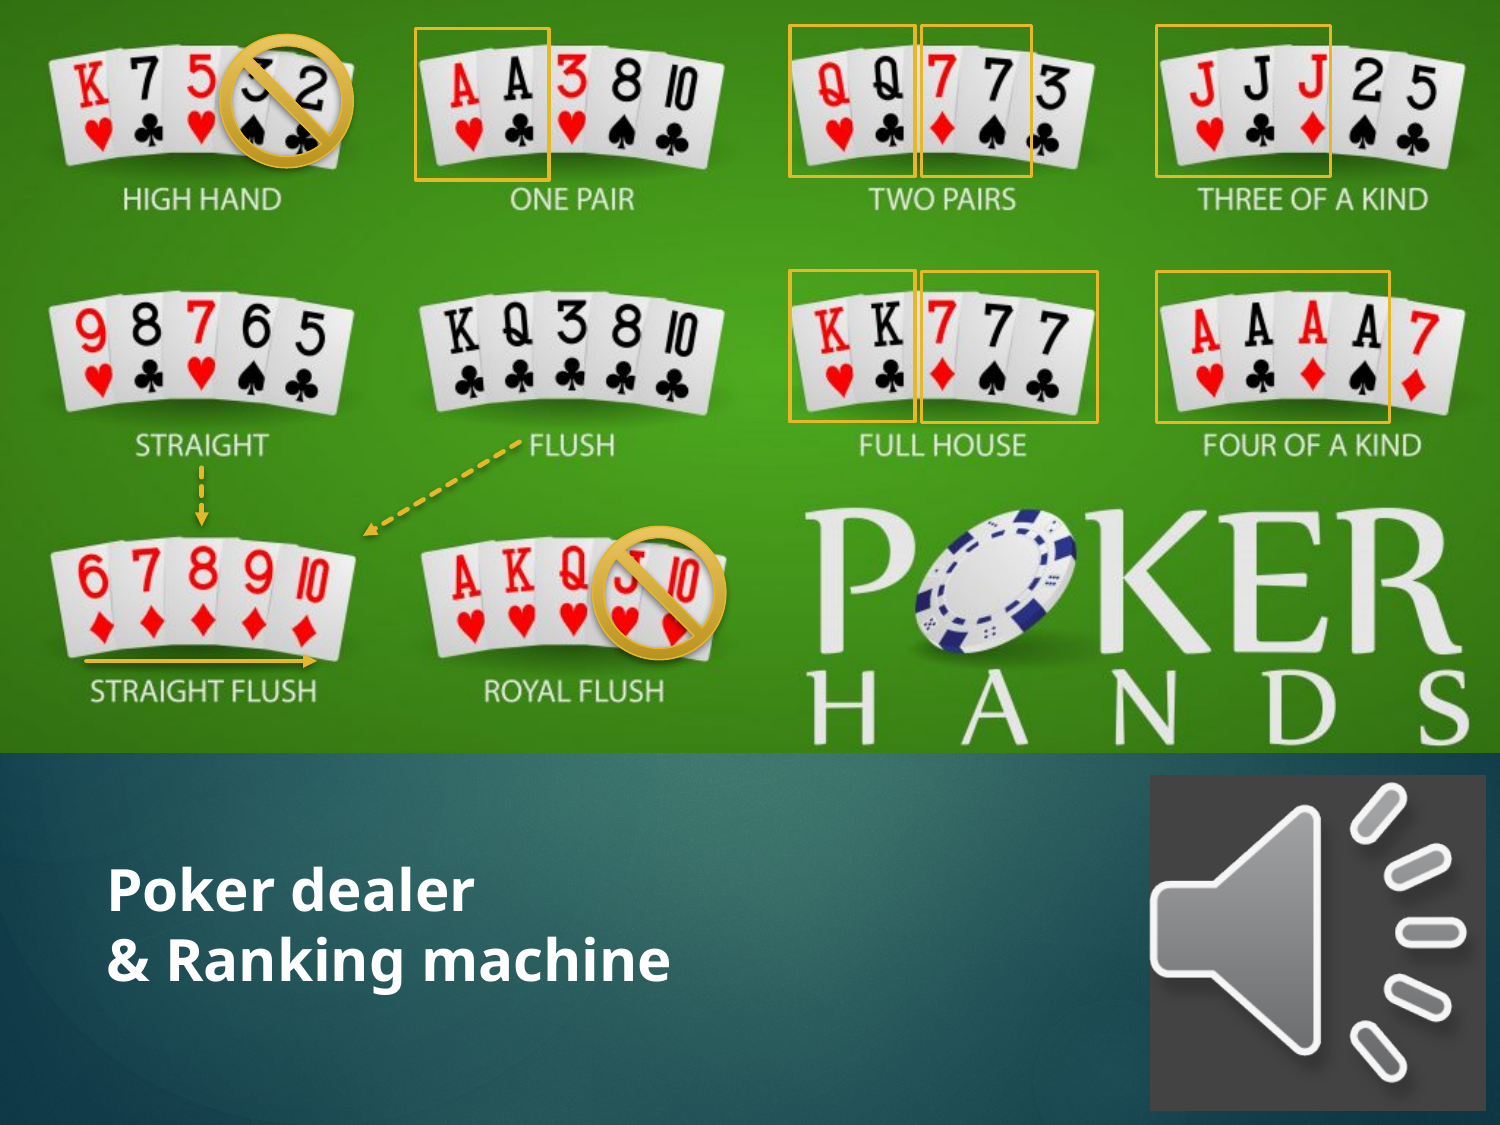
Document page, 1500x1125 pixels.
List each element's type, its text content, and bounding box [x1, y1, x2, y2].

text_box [362, 441, 520, 537]
picture [0, 0, 1500, 754]
picture [1148, 773, 1487, 1112]
title Poker dealer & Ranking machine [91, 845, 698, 1076]
